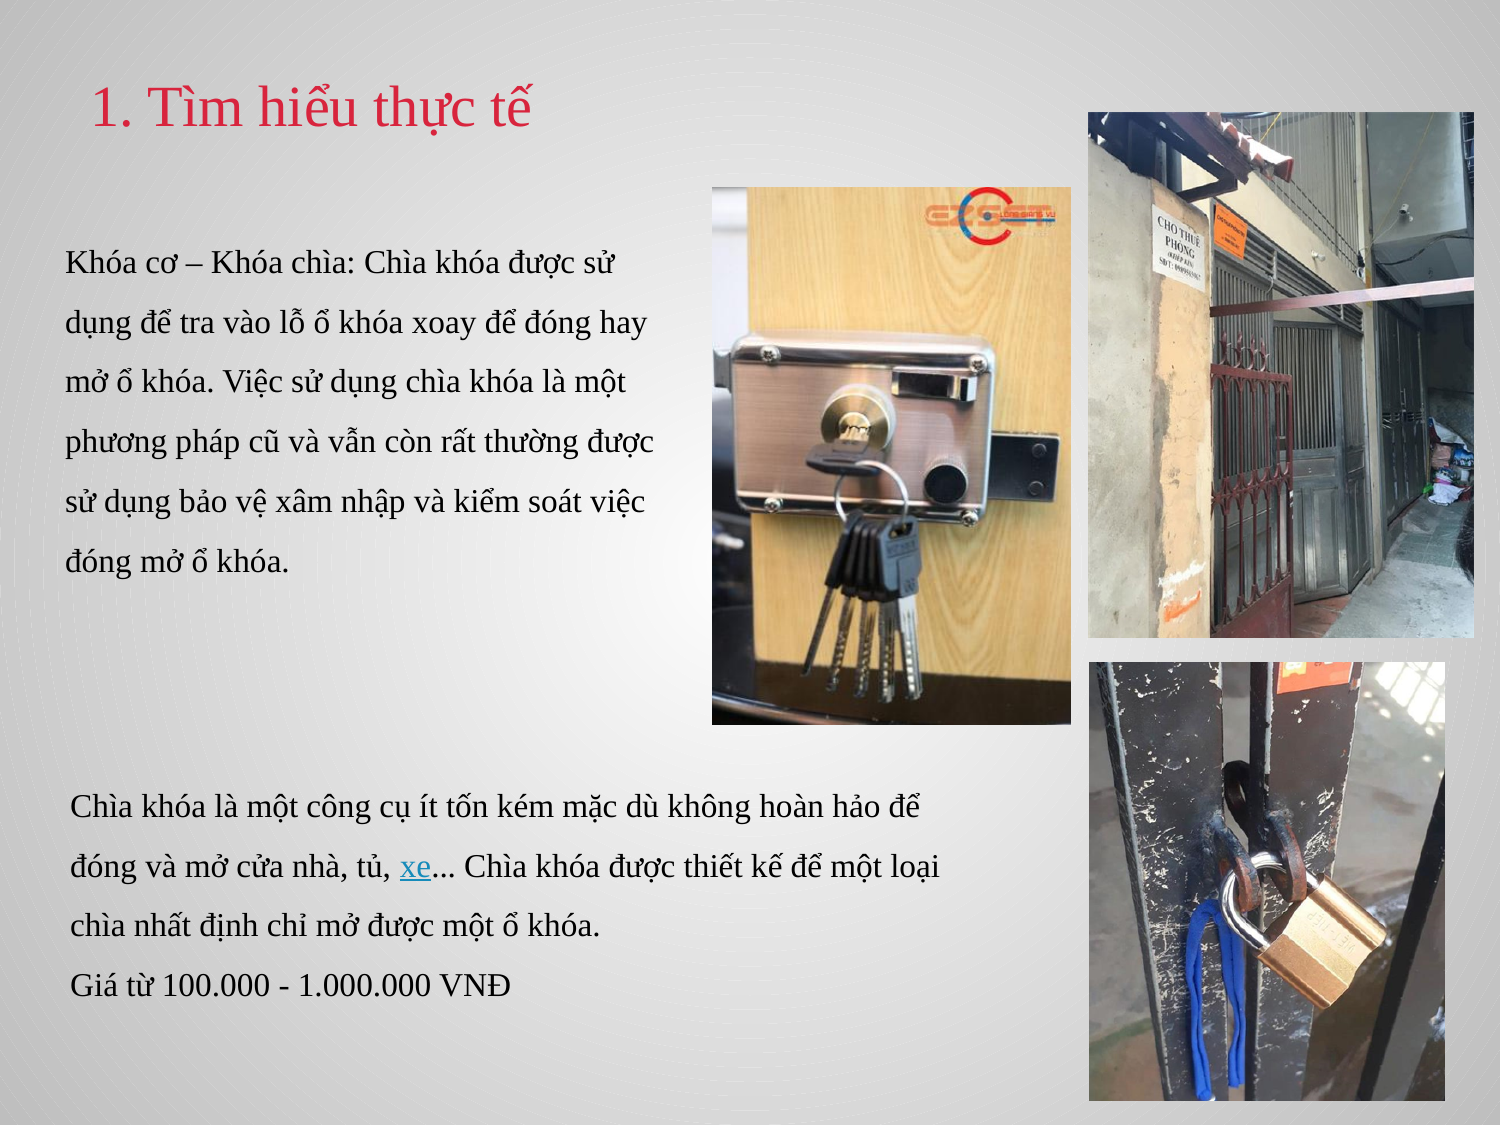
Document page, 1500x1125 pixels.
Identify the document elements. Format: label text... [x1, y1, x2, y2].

text_box Khóa cơ – Khóa chìa: Chìa khóa được sử dụng để tra vào lỗ ổ khóa xoay để đóng hay mở ổ khóa. Việc sử dụng chìa khóa là một phương pháp cũ và vẫn còn rất thường được sử dụng bảo vệ xâm nhập và kiểm soát việc đóng mở ổ khóa. [50, 212, 688, 584]
text_box Chìa khóa là một công cụ ít tốn kém mặc dù không hoàn hảo để đóng và mở cửa nhà, tủ, xe... Chìa khóa được thiết kế để một loại chìa nhất định chỉ mở được một ổ khóa. Giá từ 100.000 - 1.000.000 VNĐ [55, 756, 968, 1007]
picture [1089, 662, 1445, 1101]
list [1087, 112, 1474, 638]
picture [712, 187, 1071, 726]
title 1. Tìm hiểu thực tế [75, 62, 1034, 145]
